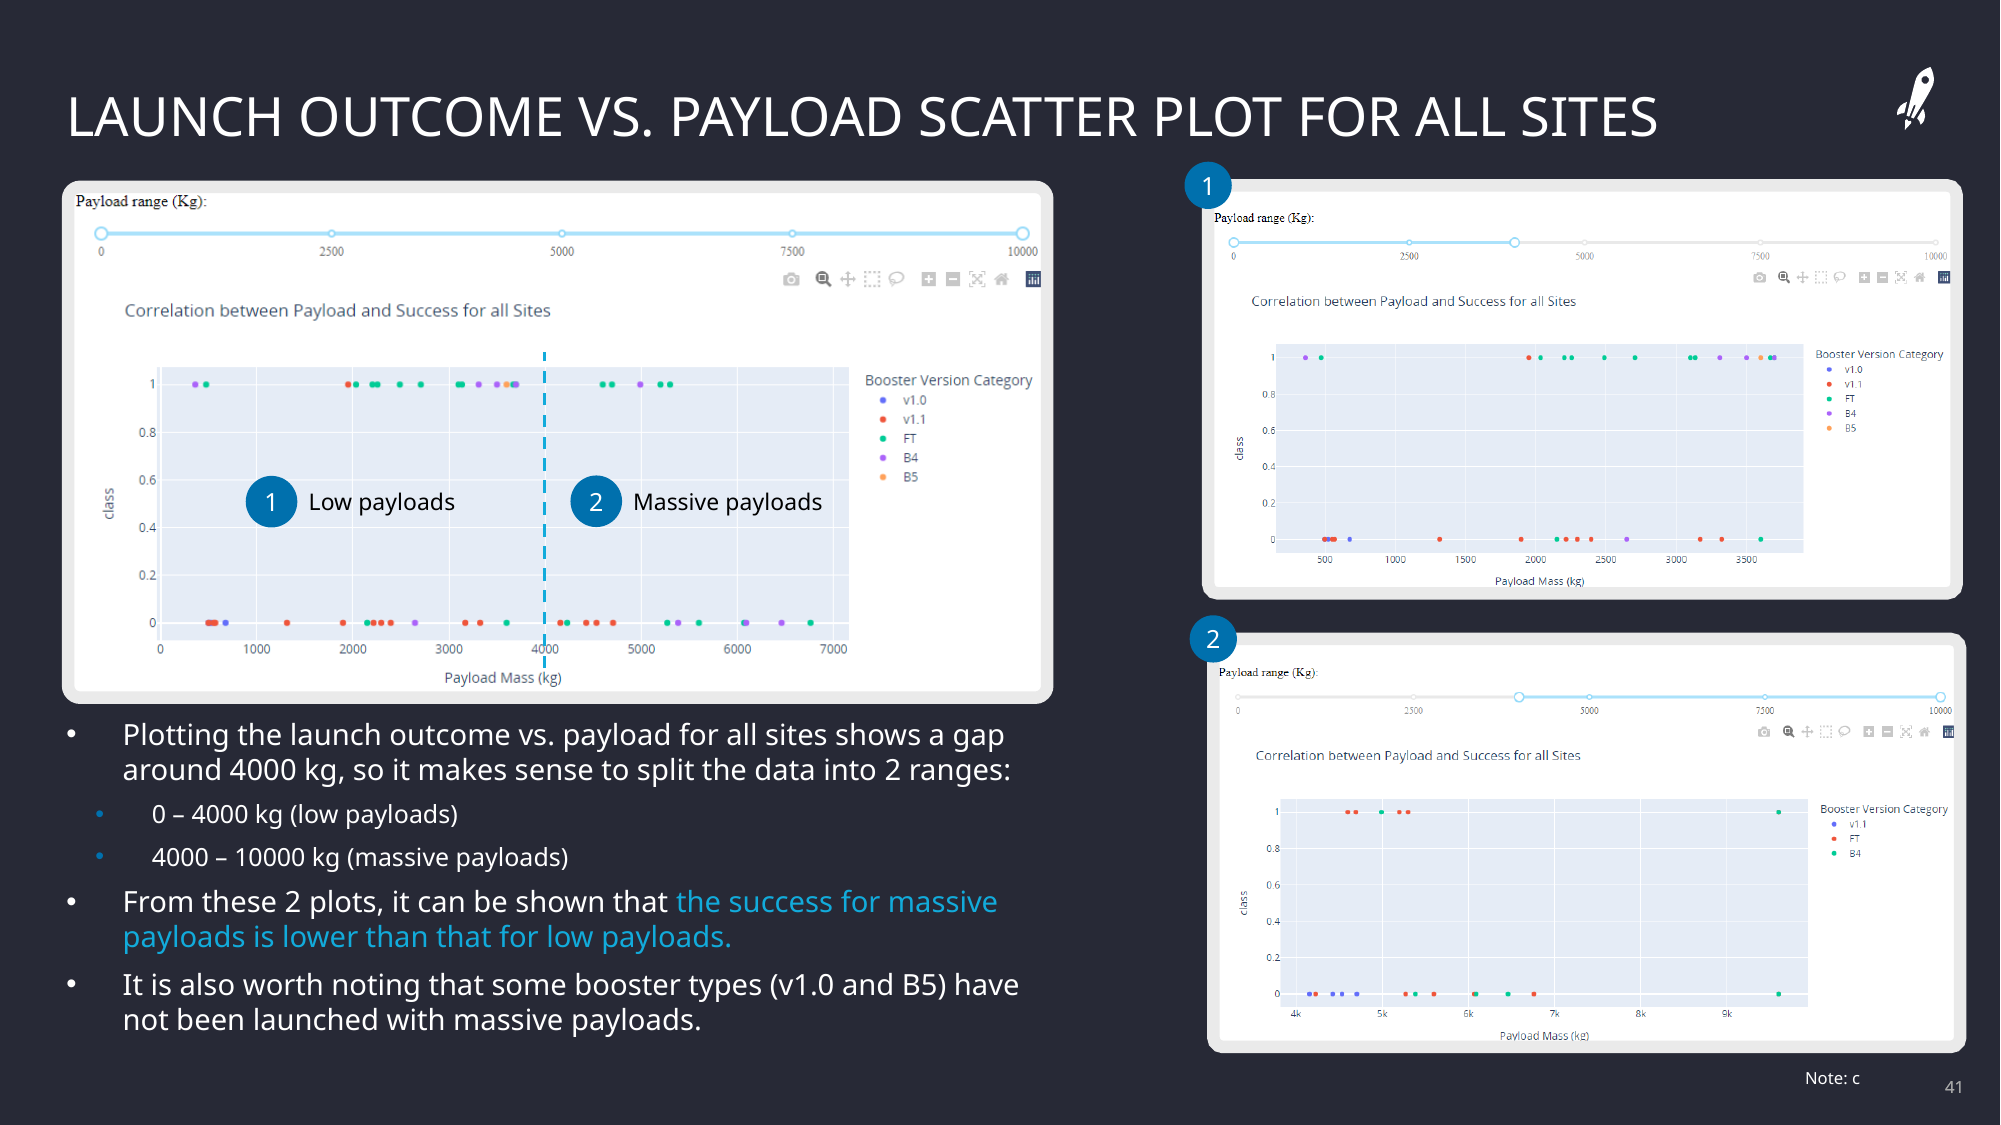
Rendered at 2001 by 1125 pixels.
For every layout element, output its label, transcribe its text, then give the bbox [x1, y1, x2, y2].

picture [1213, 638, 1961, 1047]
picture [68, 186, 1048, 698]
picture [1208, 185, 1957, 594]
title Launch Outcome VS. Payload scatter plot for all sites [66, 30, 1863, 149]
text_box 2 [1188, 614, 1238, 664]
list Plotting the launch outcome vs. payload for all sites shows a gap around 4000 kg, so it makes sense to split the data into 2 ranges: 0 – 4000 kg (low payloads) 4000 – 10000 kg (massive payloads) From these 2 plots, it can be shown that the success for massive payloads is lower than that for low payloads. It is also worth noting that some booster types (v1.0 and B5) have not been launched with massive payloads. [66, 716, 1046, 1050]
text_box 1 [1183, 160, 1233, 210]
